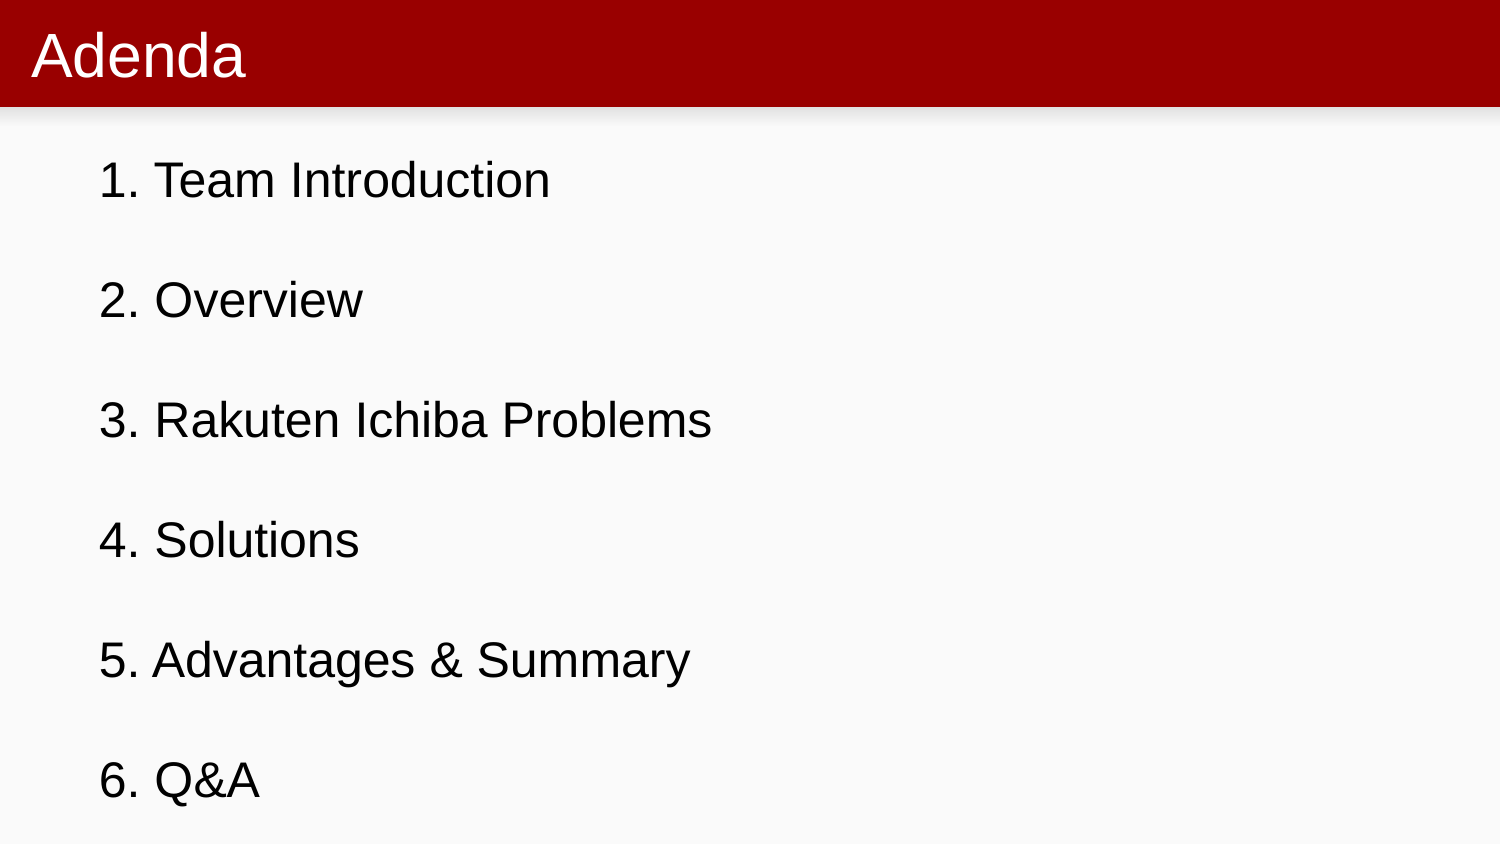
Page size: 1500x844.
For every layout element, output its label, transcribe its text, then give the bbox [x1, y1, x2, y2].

title Adenda [16, 2, 1464, 102]
text_box 1. Team Introduction 2. Overview 3. Rakuten Ichiba Problems 4. Solutions 5. Advantages & Summary 6. Q&A [83, 132, 1416, 827]
